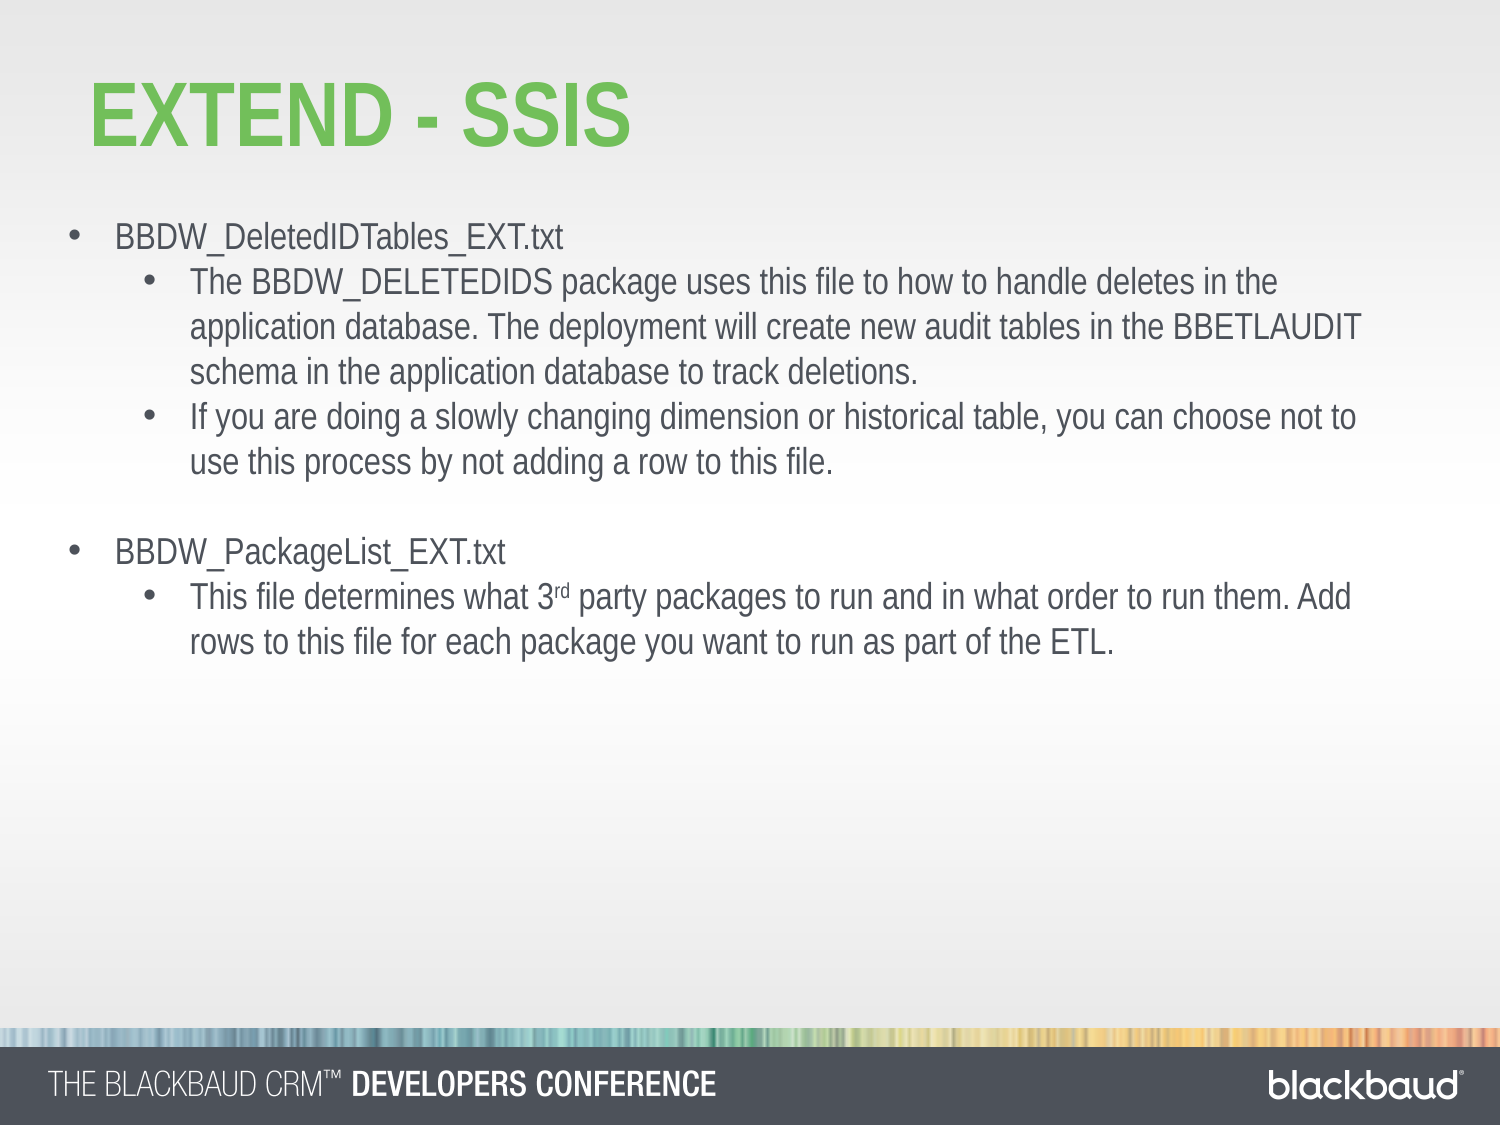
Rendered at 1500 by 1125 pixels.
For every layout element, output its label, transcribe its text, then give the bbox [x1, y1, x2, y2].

picture [0, 0, 1500, 1028]
picture [0, 1047, 1500, 1125]
title Extend - SSIS [74, 47, 1425, 190]
text_box BBDW_DeletedIDTables_EXT.txt The BBDW_DELETEDIDS package uses this file to how to handle deletes in the application database. The deployment will create new audit tables in the BBETLAUDIT schema in the application database to track deletions. If you are doing a slowly changing dimension or historical table, you can choose not to use this process by not adding a row to this file. BBDW_PackageList_EXT.txt This file determines what 3rd party packages to run and in what order to run them. Add rows to this file for each package you want to run as part of the ETL. [53, 204, 1396, 670]
